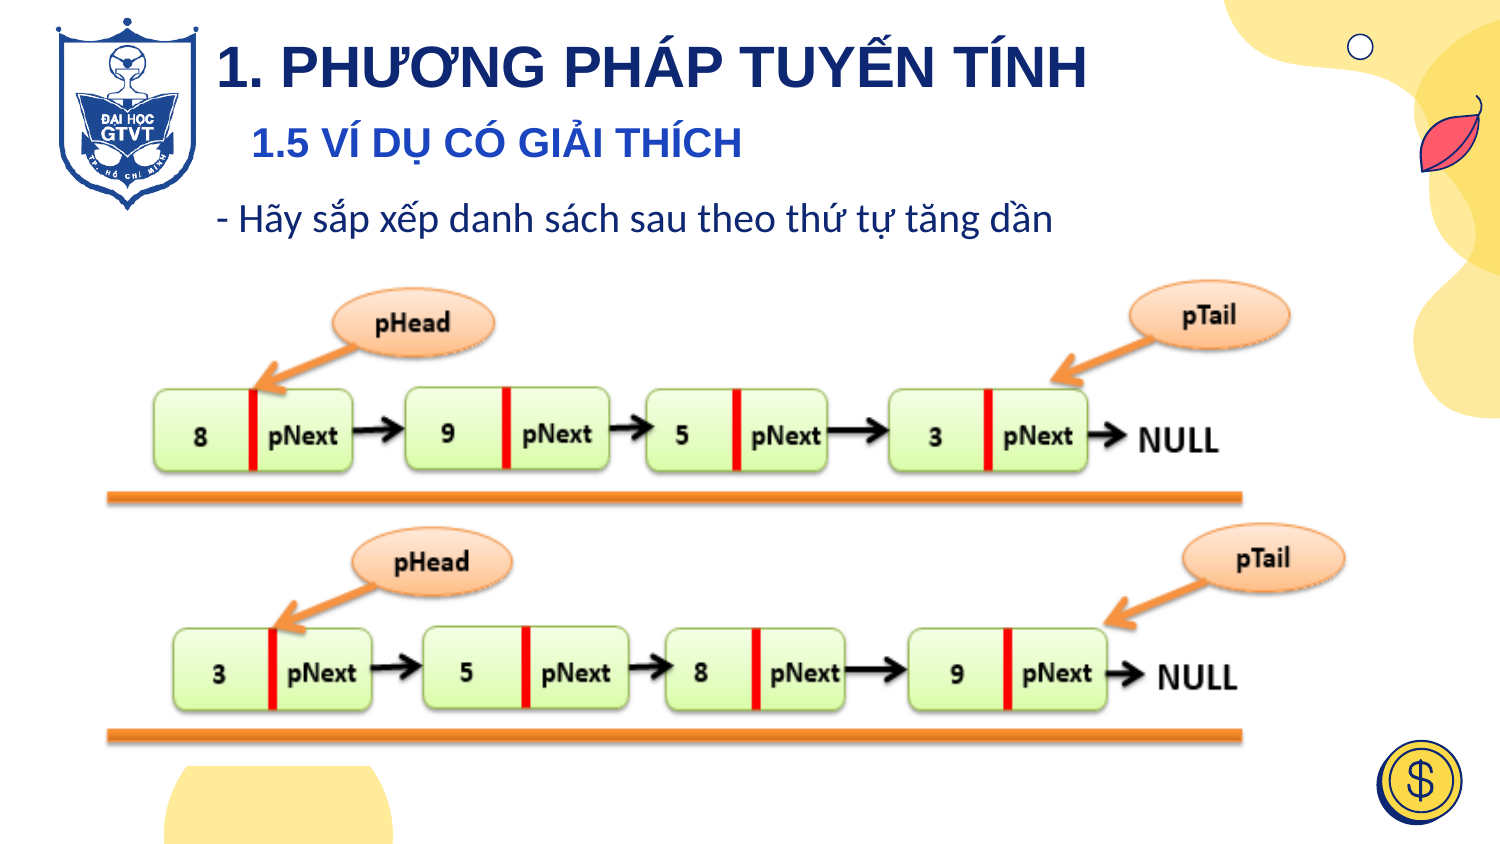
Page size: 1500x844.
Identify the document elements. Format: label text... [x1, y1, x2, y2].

picture [0, 0, 1358, 767]
subtitle - Hãy sắp xếp danh sách sau theo thứ tự tăng dần [346, 0, 1500, 493]
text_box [1366, 739, 1466, 826]
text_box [1417, 94, 1485, 173]
